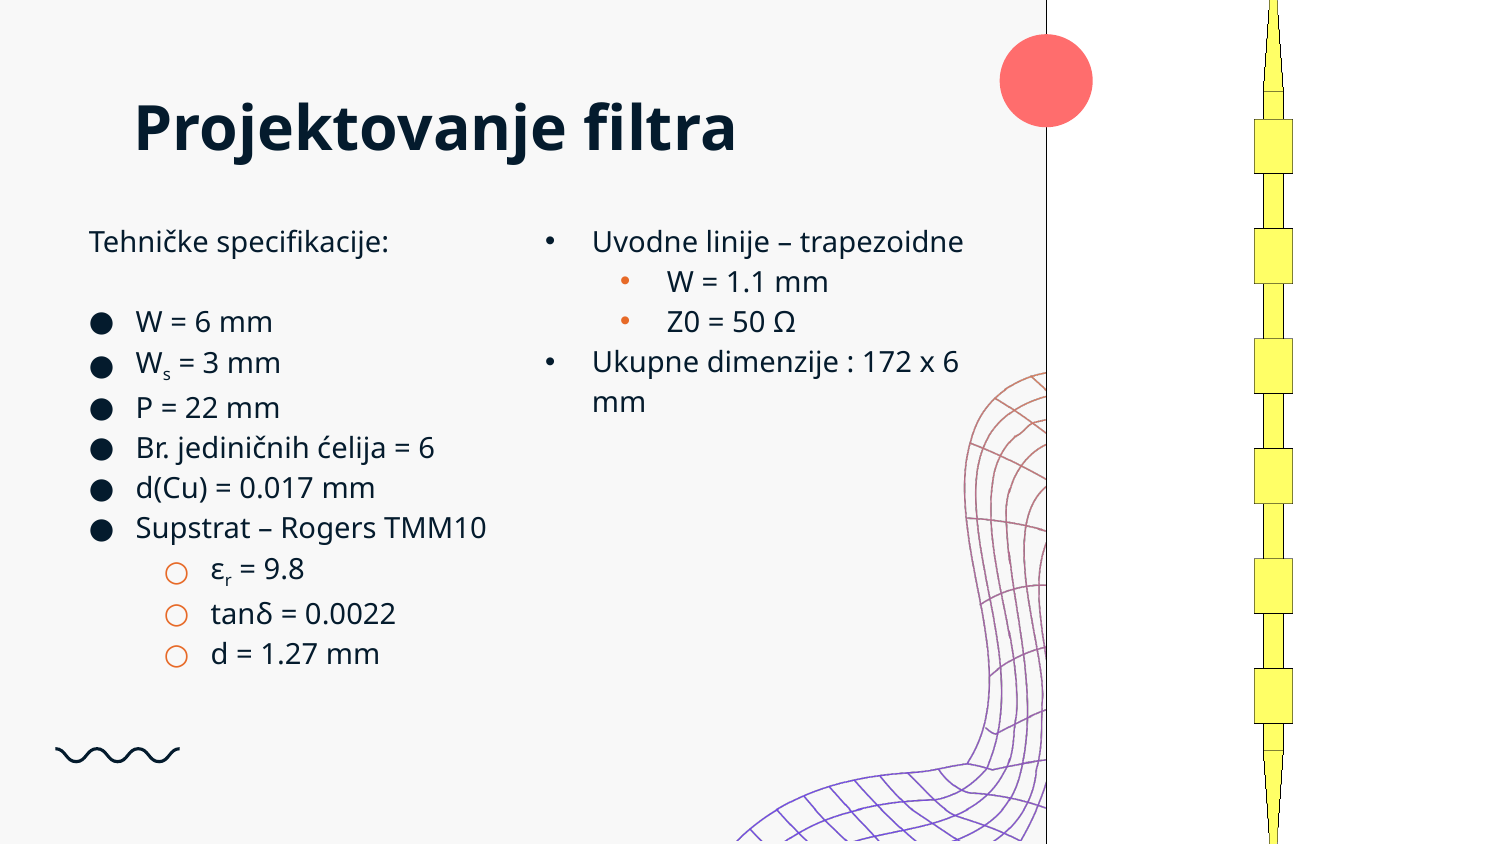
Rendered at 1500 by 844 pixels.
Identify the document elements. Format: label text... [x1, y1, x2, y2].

title Projektovanje filtra [118, 72, 927, 182]
text_box [999, 34, 1040, 127]
picture [668, 0, 1500, 844]
subtitle Tehničke specifikacije: W = 6 mm Ws = 3 mm P = 22 mm Br. jediničnih ćelija = 6 d(Cu) = 0.017 mm Supstrat – Rogers TMM10 εr = 9.8 tanδ = 0.0022 d = 1.27 mm Uvodne linije – trapezoidne W = 1.1 mm Z0 = 50 Ω Ukupne dimenzije : 172 x 6 mm [73, 202, 1017, 700]
